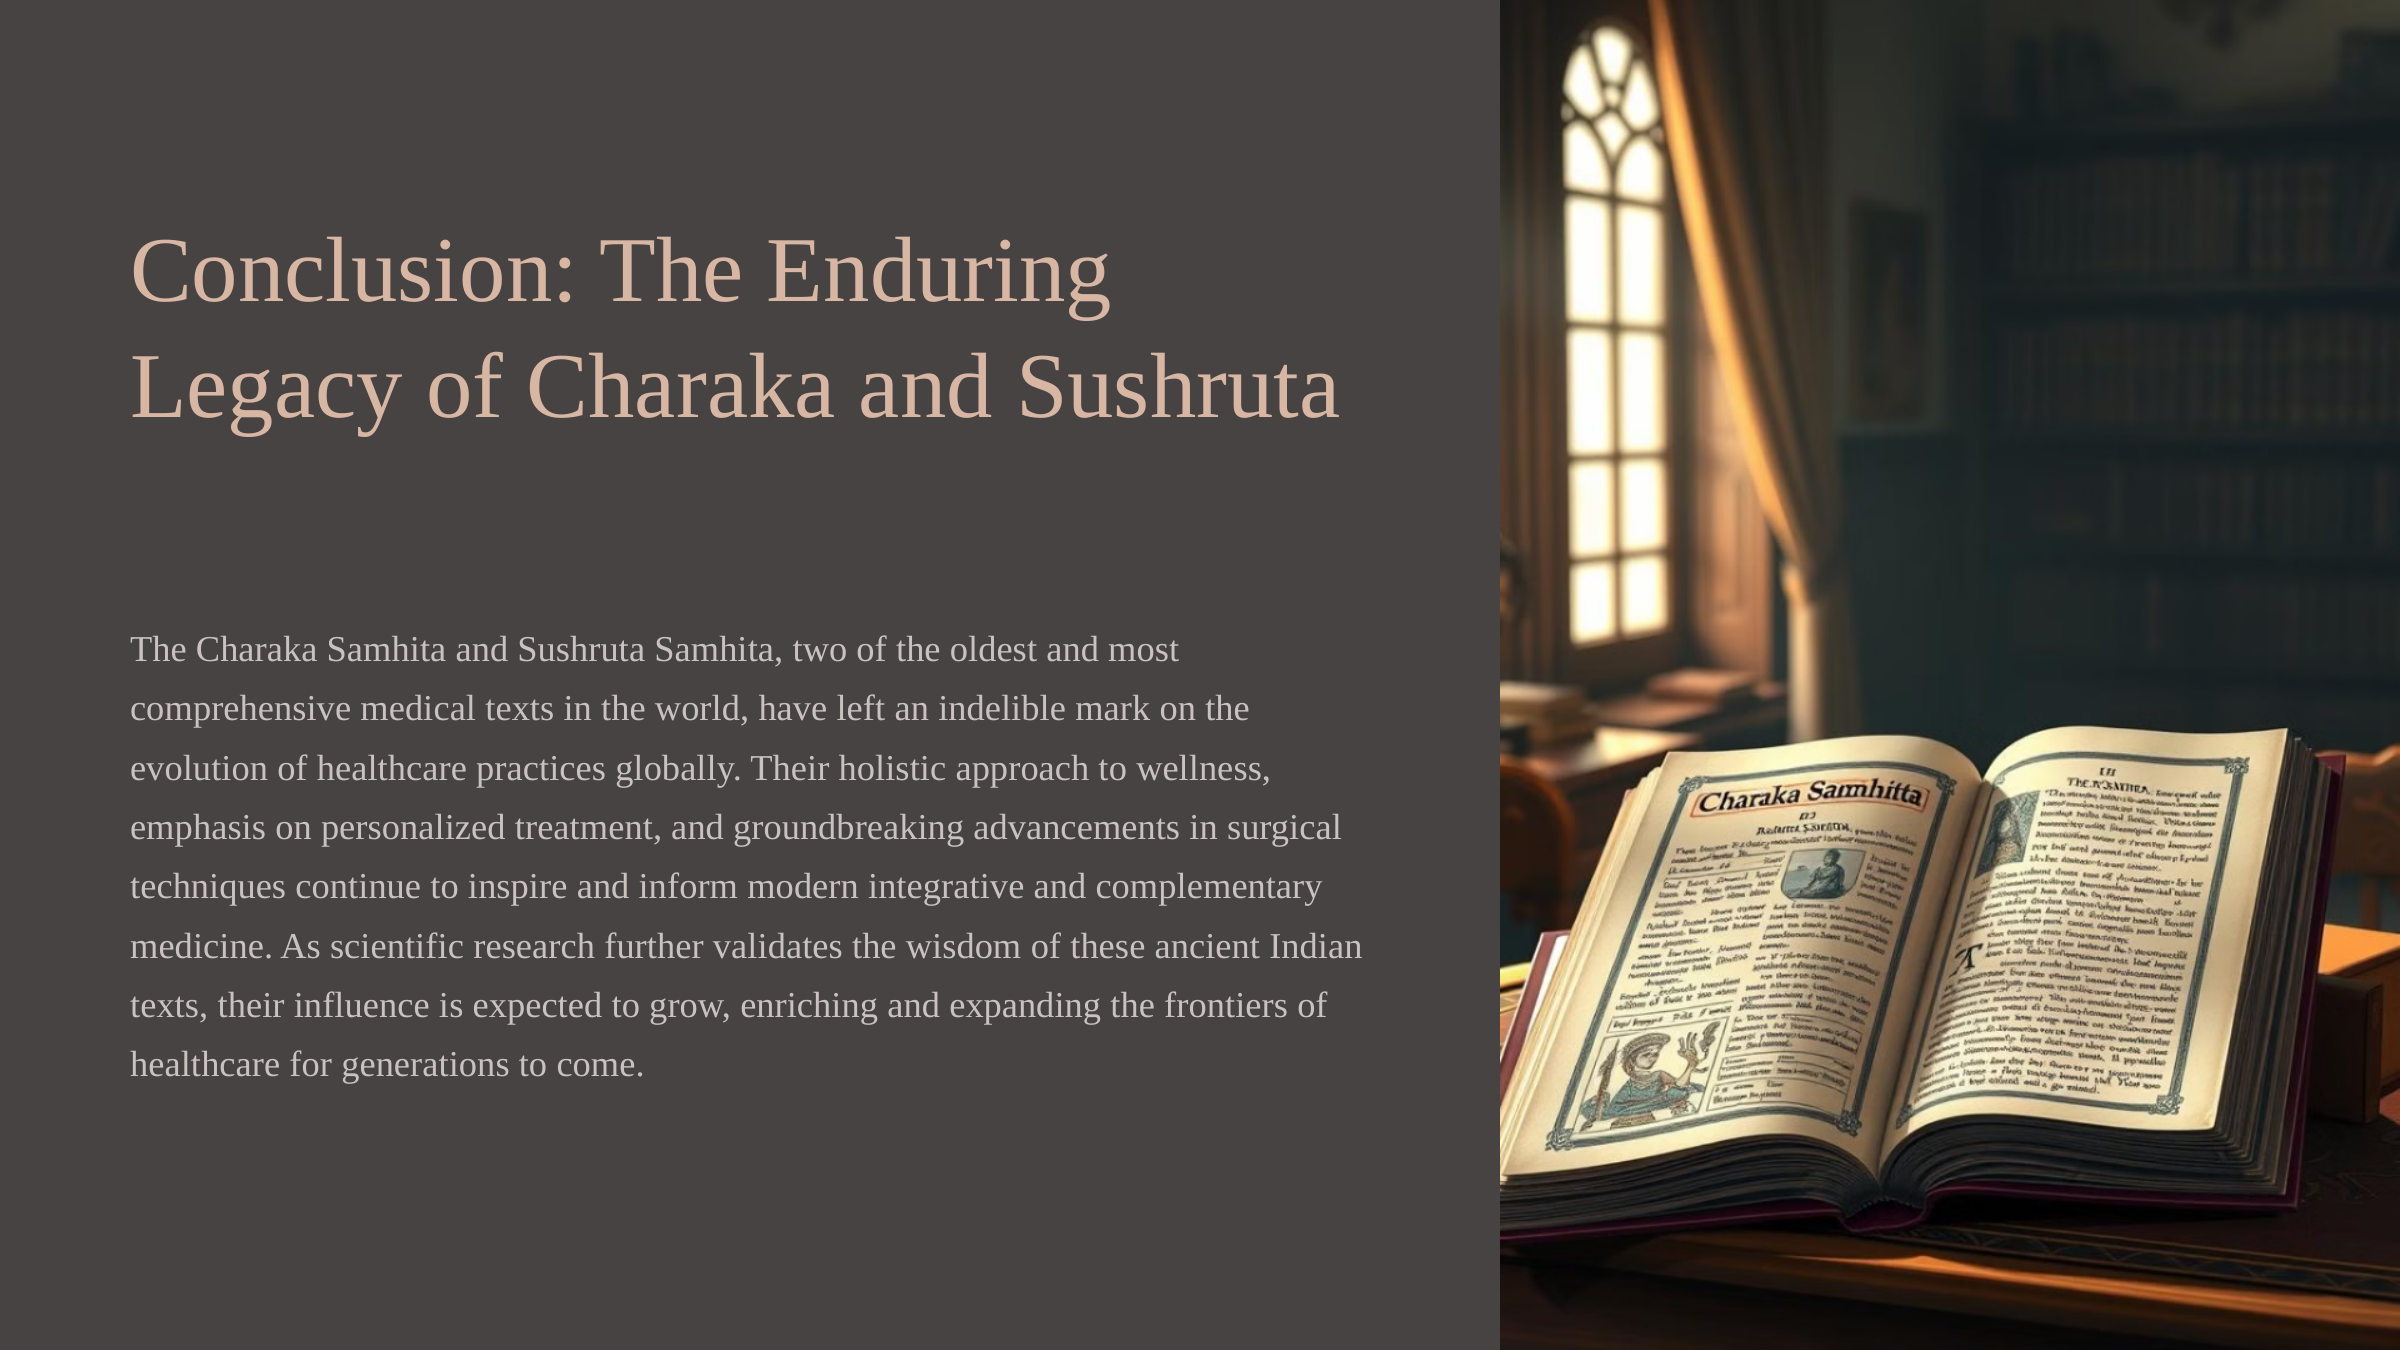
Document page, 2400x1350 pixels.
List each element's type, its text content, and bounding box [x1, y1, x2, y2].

picture [1499, 0, 2400, 1350]
text_box Conclusion: The Enduring Legacy of Charaka and Sushruta [130, 204, 1370, 554]
text_box The Charaka Samhita and Sushruta Samhita, two of the oldest and most comprehensive medical texts in the world, have left an indelible mark on the evolution of healthcare practices globally. Their holistic approach to wellness, emphasis on personalized treatment, and groundbreaking advancements in surgical techniques continue to inspire and inform modern integrative and complementary medicine. As scientific research further validates the wisdom of these ancient Indian texts, their influence is expected to grow, enriching and expanding the frontiers of healthcare for generations to come. [130, 609, 1370, 1146]
